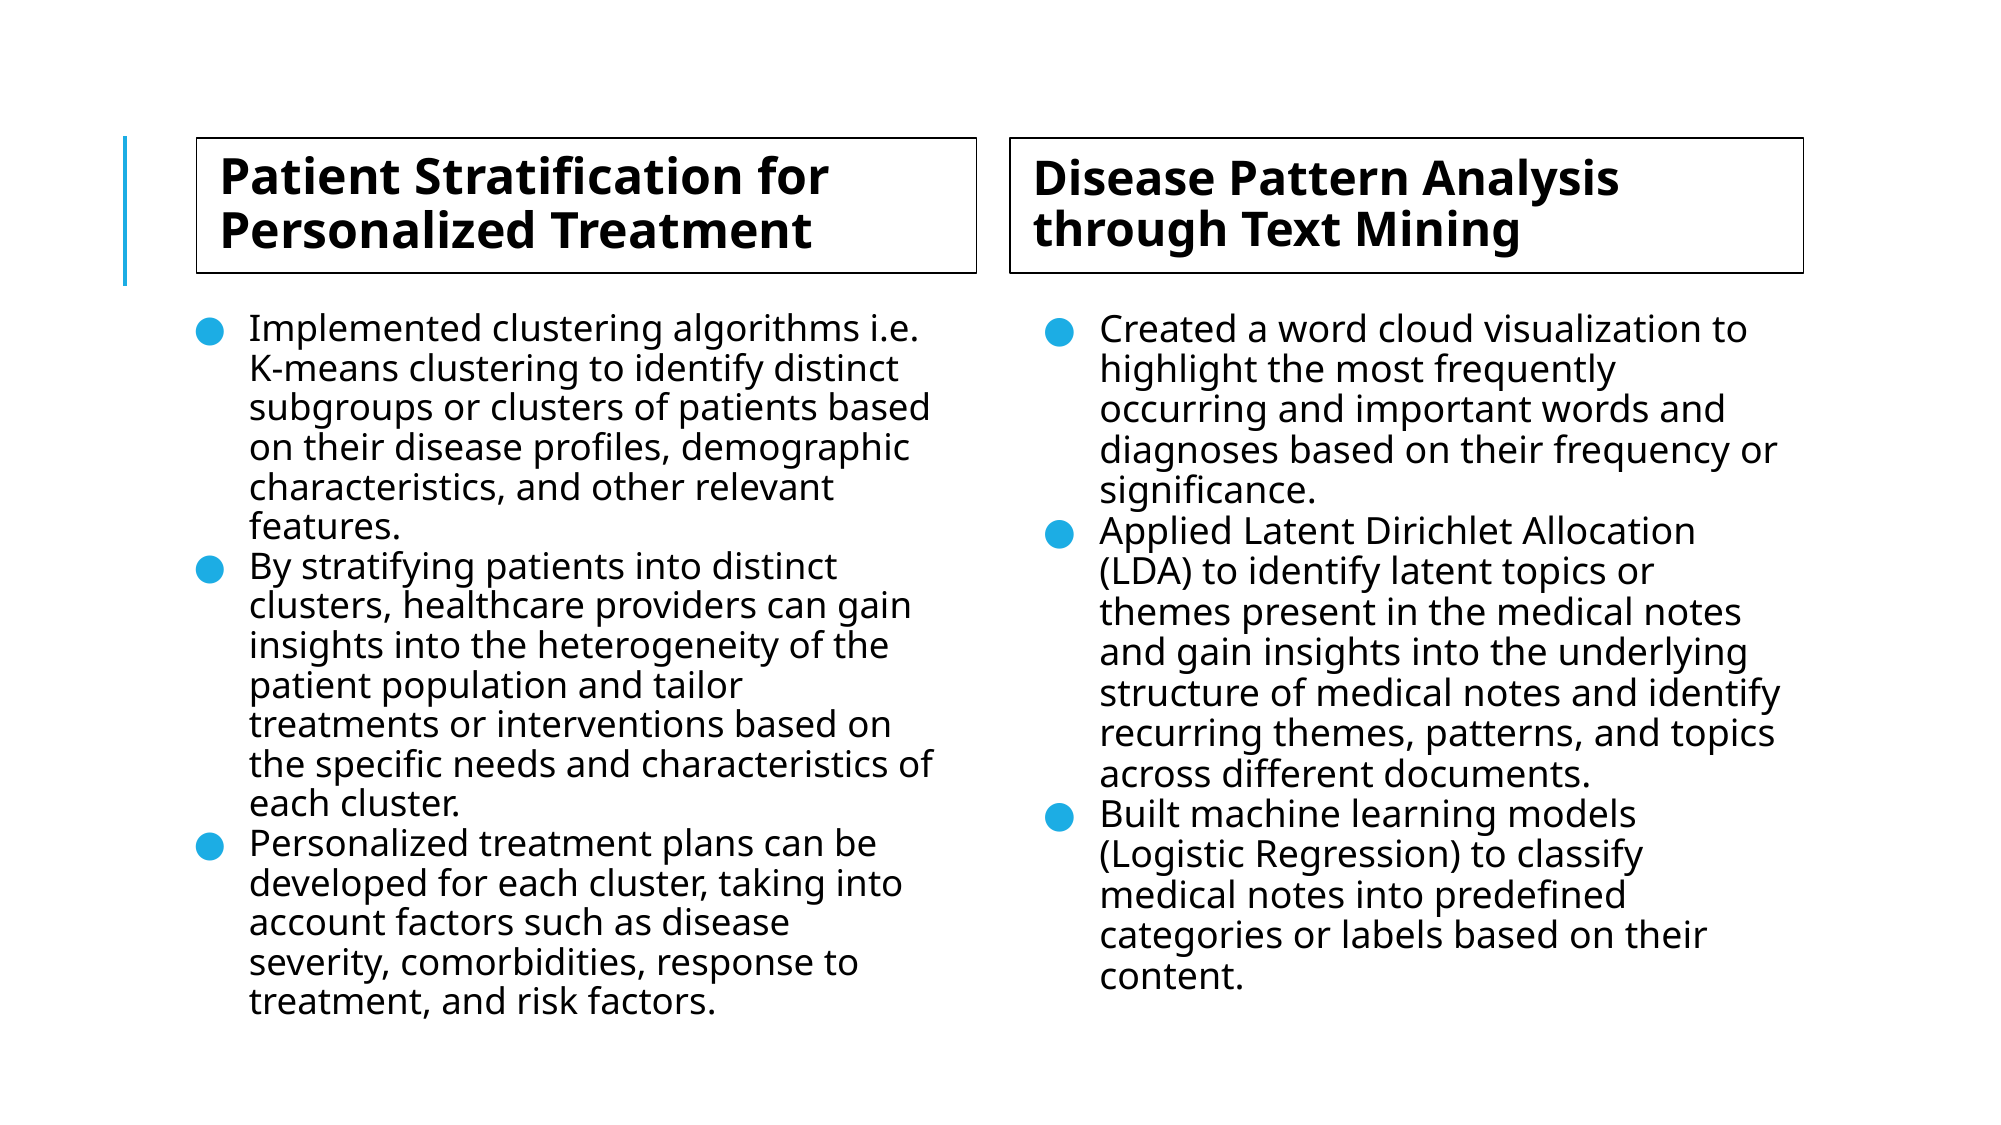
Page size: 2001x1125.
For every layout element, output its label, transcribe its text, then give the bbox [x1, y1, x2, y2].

list Disease Pattern Analysis through Text Mining [1010, 138, 1804, 273]
list Created a word cloud visualization to highlight the most frequently occurring and important words and diagnoses based on their frequency or significance. Applied Latent Dirichlet Allocation (LDA) to identify latent topics or themes present in the medical notes and gain insights into the underlying structure of medical notes and identify recurring themes, patterns, and topics across different documents. Built machine learning models (Logistic Regression) to classify medical notes into predefined categories or labels based on their content. [1016, 302, 1797, 1035]
list Patient Stratification for Personalized Treatment [196, 138, 977, 273]
list Implemented clustering algorithms i.e. K-means clustering to identify distinct subgroups or clusters of patients based on their disease profiles, demographic characteristics, and other relevant features. By stratifying patients into distinct clusters, healthcare providers can gain insights into the heterogeneity of the patient population and tailor treatments or interventions based on the specific needs and characteristics of each cluster. Personalized treatment plans can be developed for each cluster, taking into account factors such as disease severity, comorbidities, response to treatment, and risk factors. [168, 302, 948, 1035]
